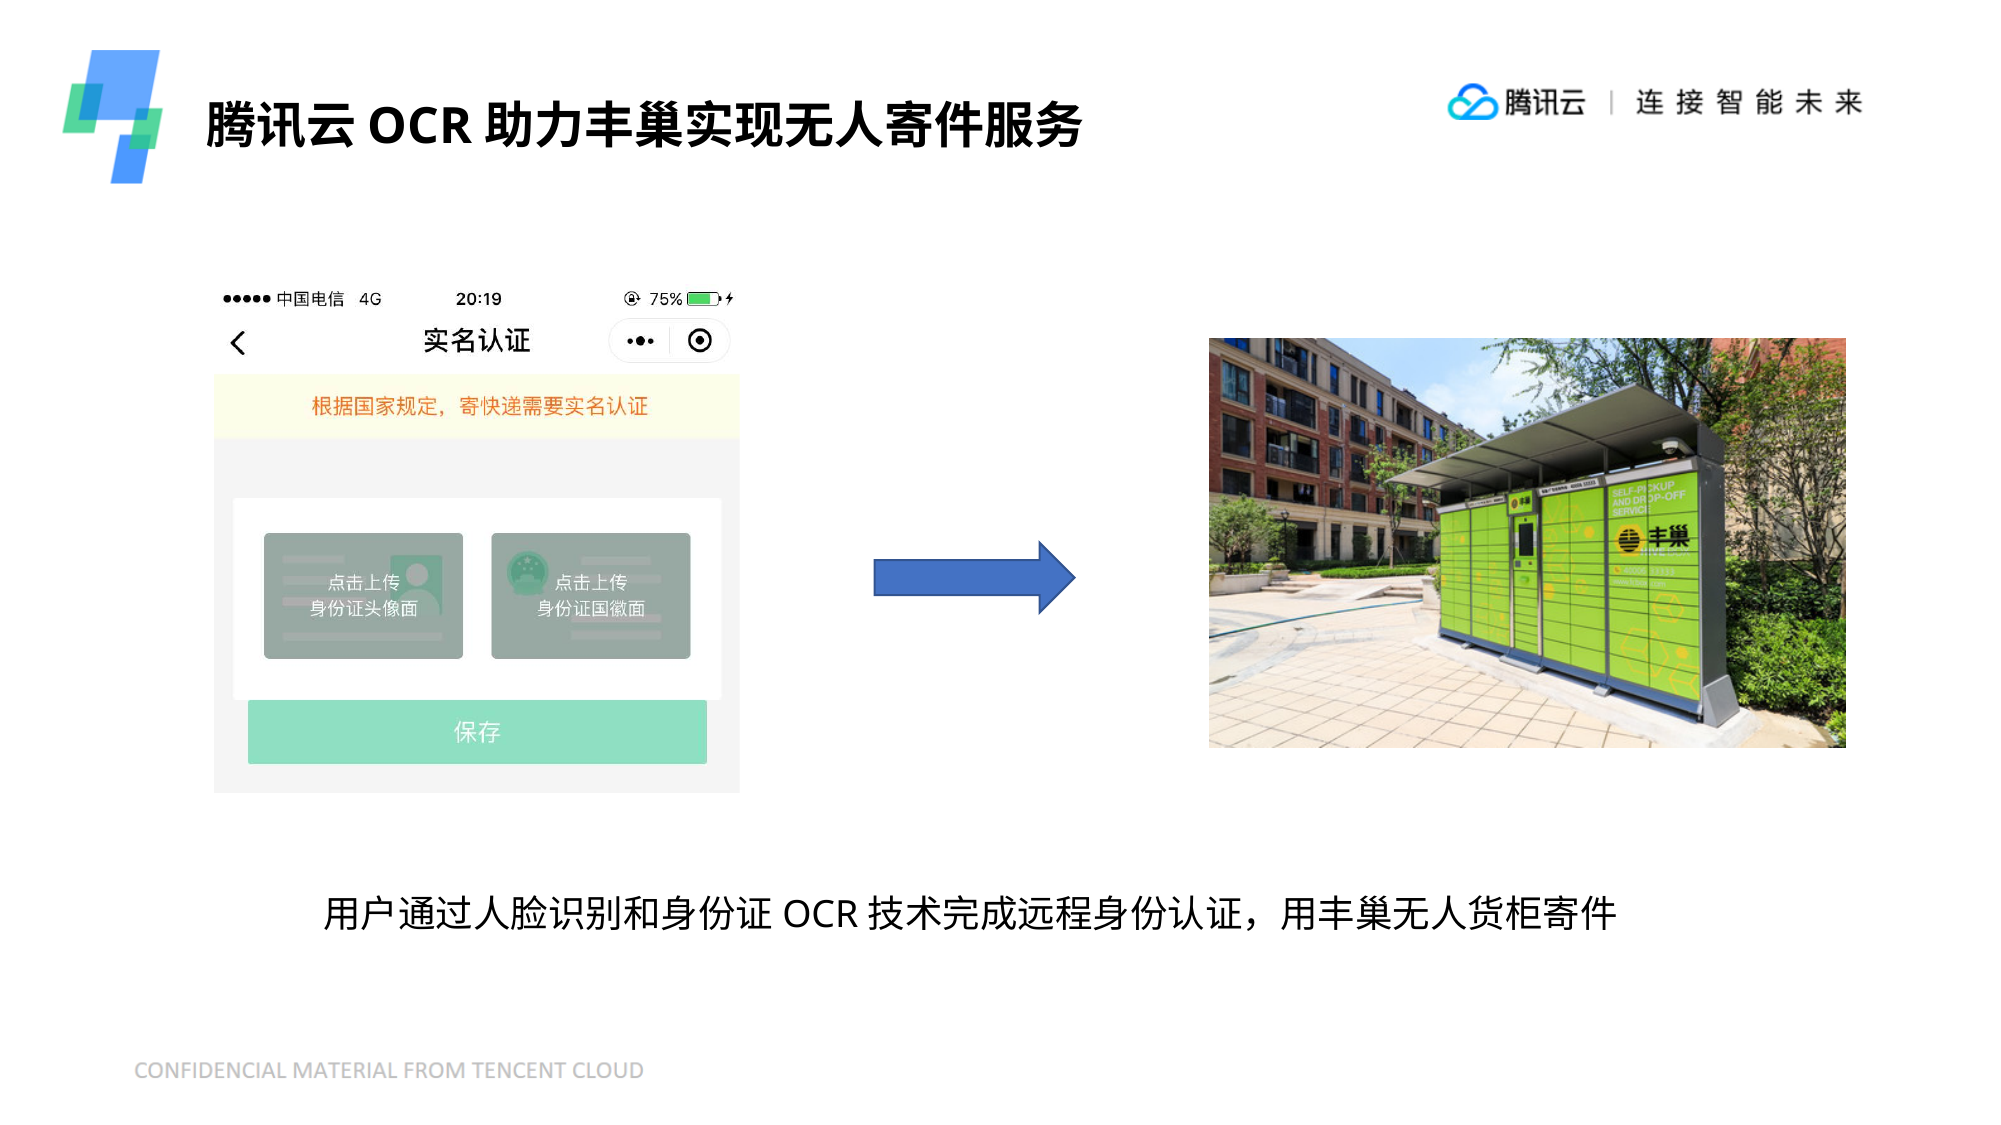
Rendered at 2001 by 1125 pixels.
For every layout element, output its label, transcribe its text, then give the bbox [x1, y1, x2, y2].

picture [0, 0, 2001, 1125]
text_box 腾讯云OCR助力丰巢实现无人寄件服务 [191, 85, 1137, 161]
text_box [873, 540, 1076, 616]
text_box 用户通过人脸识别和身份证OCR技术完成远程身份认证，用丰巢无人货柜寄件 [308, 882, 1805, 943]
